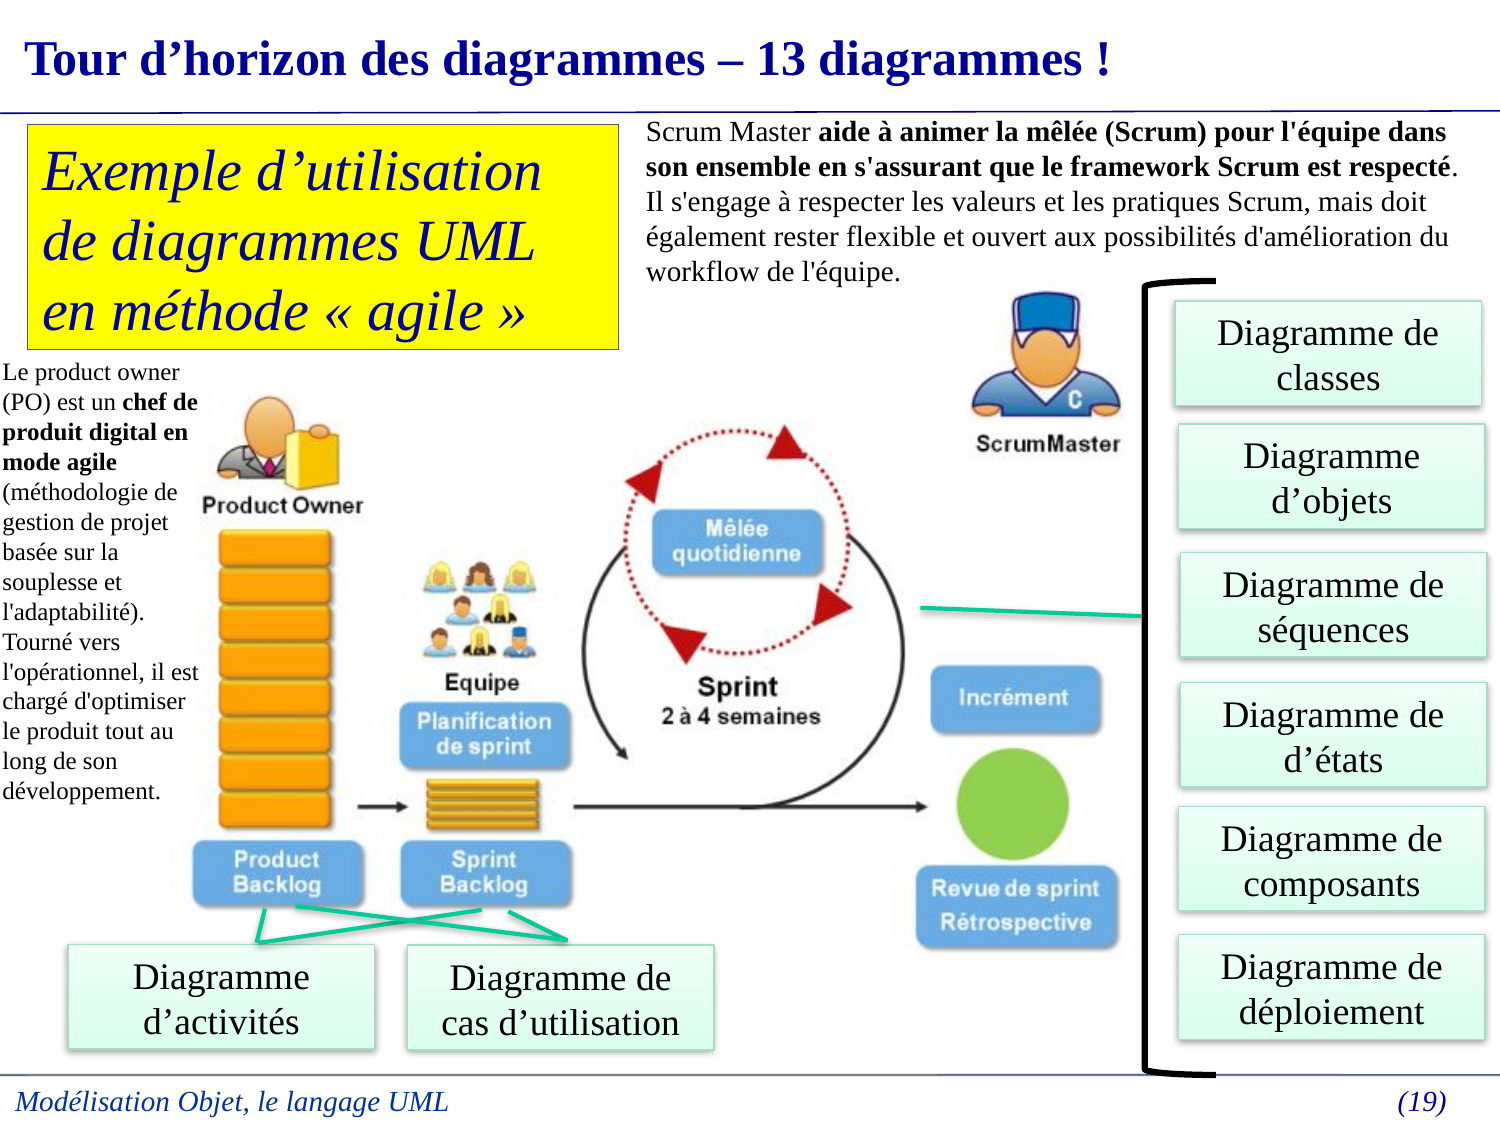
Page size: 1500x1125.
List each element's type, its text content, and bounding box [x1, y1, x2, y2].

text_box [67, 905, 715, 1052]
text_box Exemple d’utilisation de diagrammes UML en méthode « agile » [27, 124, 619, 348]
text_box Le product owner (PO) est un chef de produit digital en mode agile (méthodologie de gestion de projet basée sur la souplesse et l'adaptabilité). Tourné vers l'opérationnel, il est chargé d'optimiser le produit tout au long de son développement. [0, 348, 166, 812]
footer Modélisation Objet, le langage UML [0, 1074, 850, 1120]
text_box Scrum Master aide à animer la mêlée (Scrum) pour l'équipe dans son ensemble en s'assurant que le framework Scrum est respecté. Il s'engage à respecter les valeurs et les pratiques Scrum, mais doit également rester flexible et ouvert aux possibilités d'amélioration du workflow de l'équipe. [631, 104, 1491, 284]
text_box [920, 280, 1488, 1076]
slide_number (19) [949, 1085, 1462, 1118]
picture [171, 266, 1137, 966]
text_box Tour d’horizon des diagrammes – 13 diagrammes ! [9, 18, 1491, 94]
